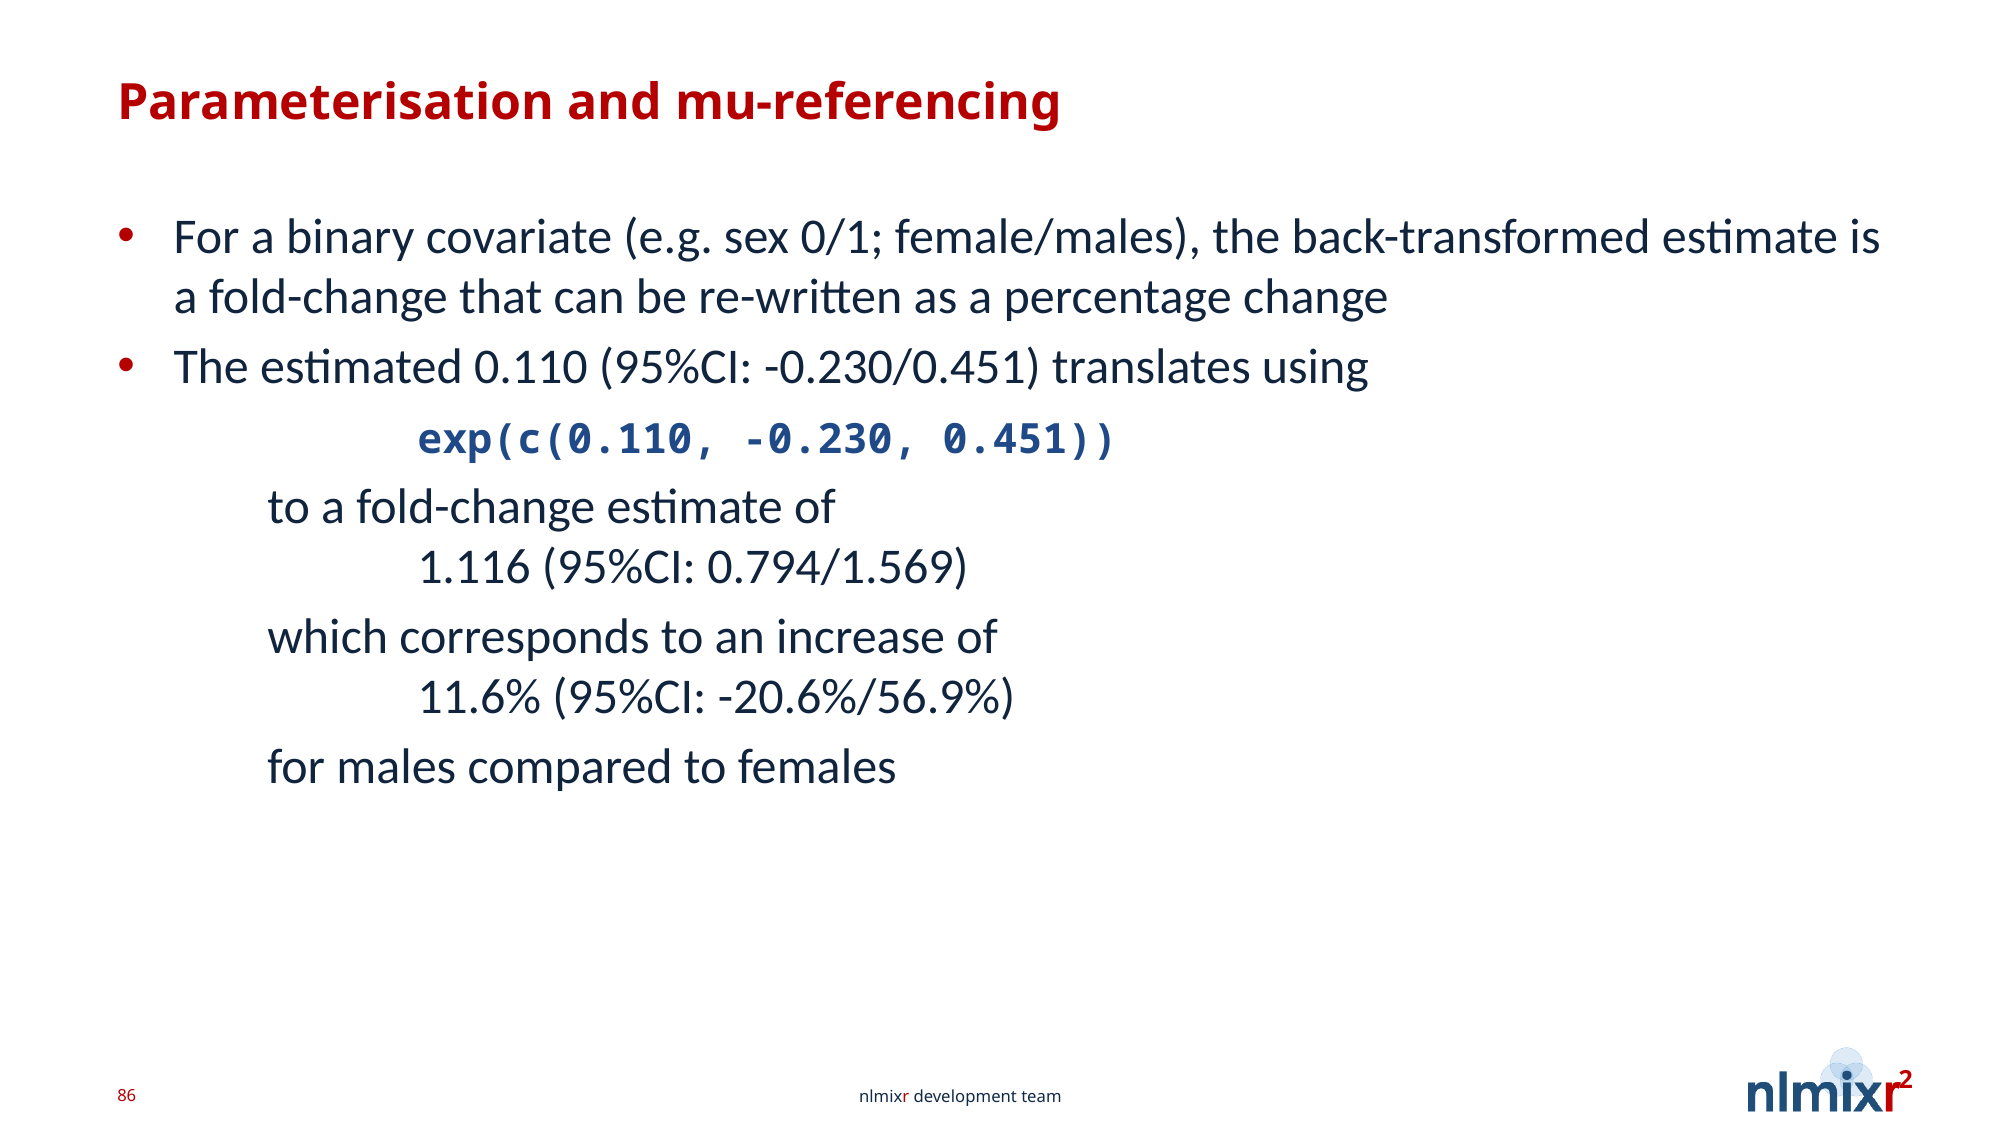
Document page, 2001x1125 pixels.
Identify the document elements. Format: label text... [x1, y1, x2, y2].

slide_number 86 [102, 1076, 276, 1115]
title Parameterisation and mu-referencing [102, 18, 1898, 181]
footer nlmixr development team [354, 1076, 1567, 1115]
picture [1738, 1036, 1910, 1123]
list For a binary covariate (e.g. sex 0/1; female/males), the back-transformed estimate is a fold-change that can be re-written as a percentage change The estimated 0.110 (95%CI: -0.230/0.451) translates using exp(c(0.110, -0.230, 0.451)) to a fold-change estimate of 1.116 (95%CI: 0.794/1.569) which corresponds to an increase of 11.6% (95%CI: -20.6%/56.9%) for males compared to females [102, 196, 1898, 1047]
